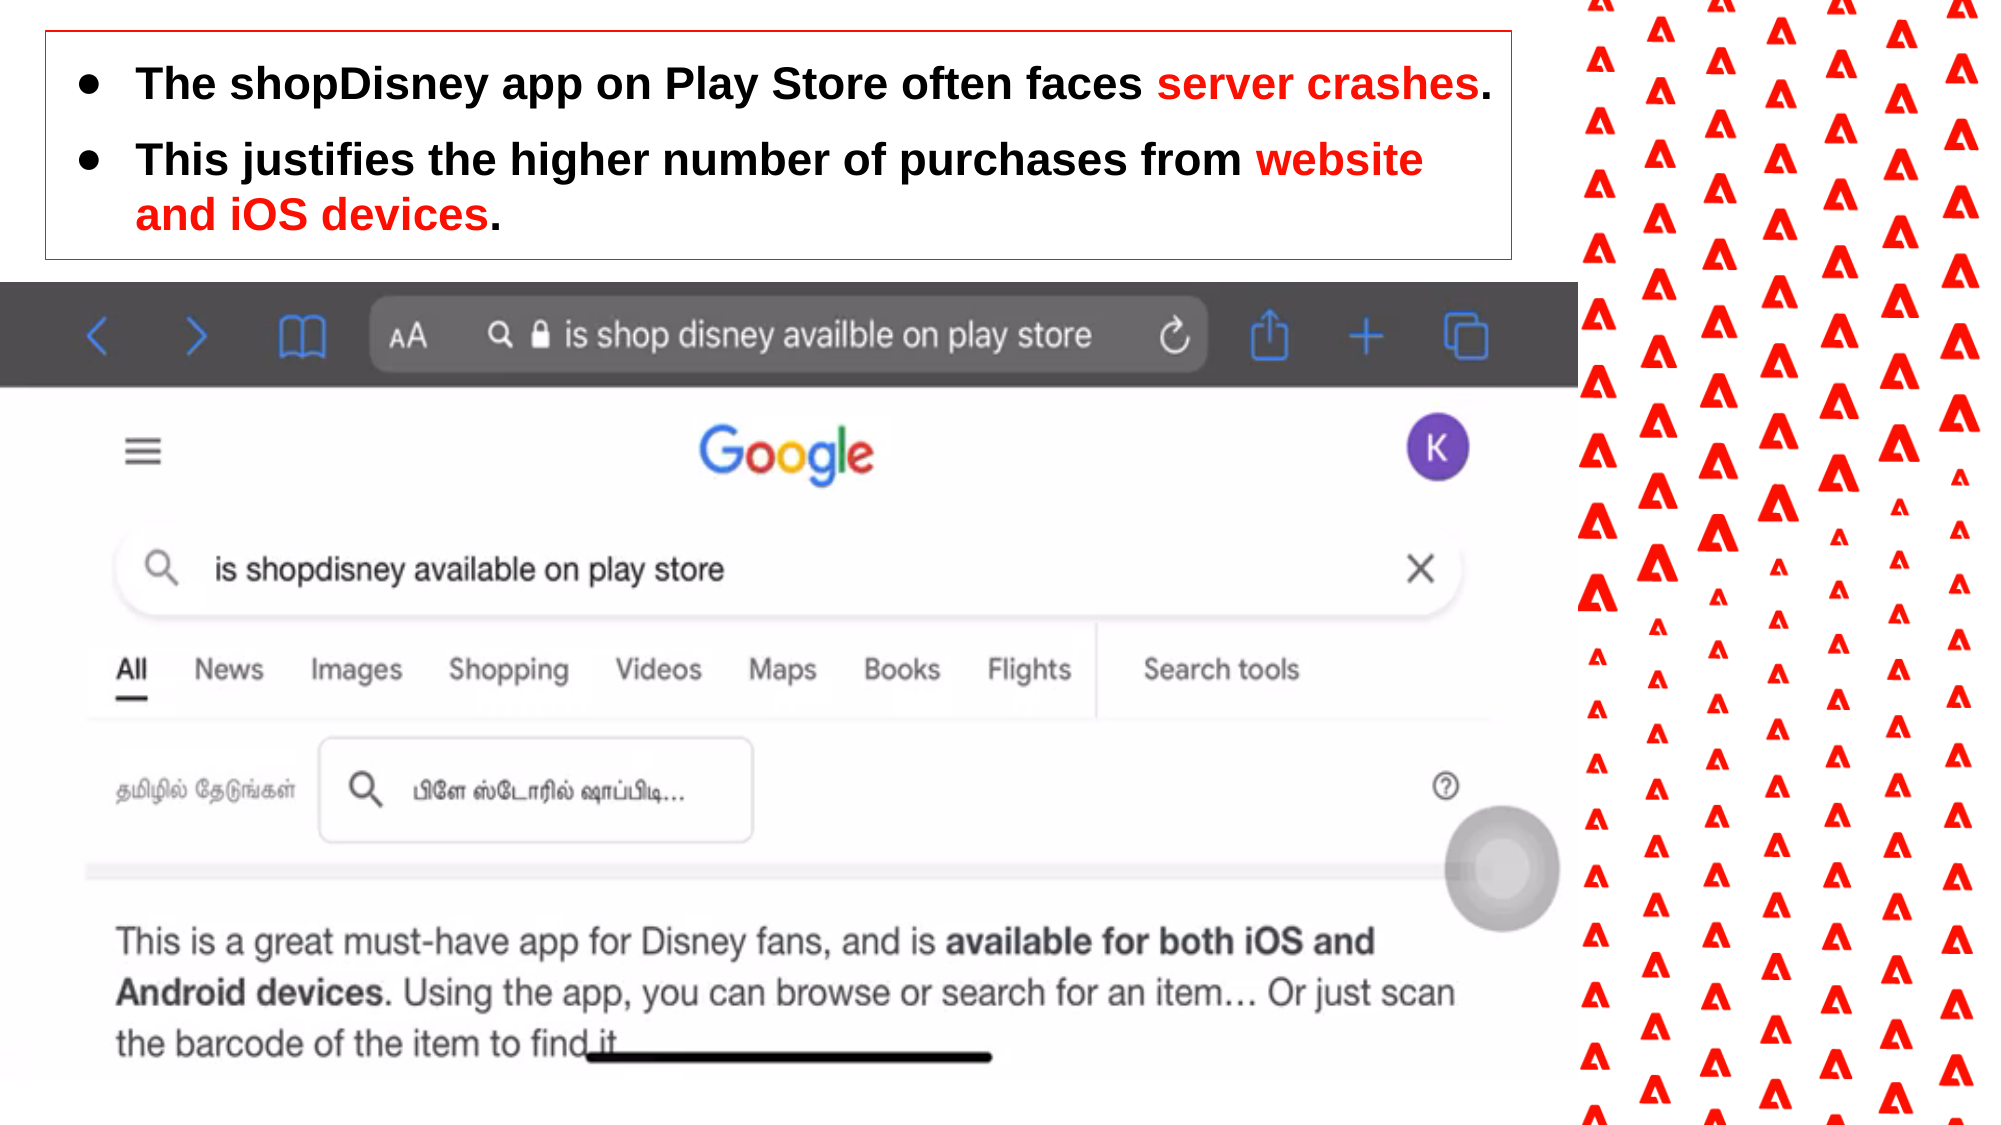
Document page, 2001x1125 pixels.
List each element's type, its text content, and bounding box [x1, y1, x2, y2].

picture [0, 0, 2000, 1125]
text_box The shopDisney app on Play Store often faces server crashes. This justifies the higher number of purchases from website and iOS devices. [45, 31, 1512, 260]
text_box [0, 281, 1579, 1082]
